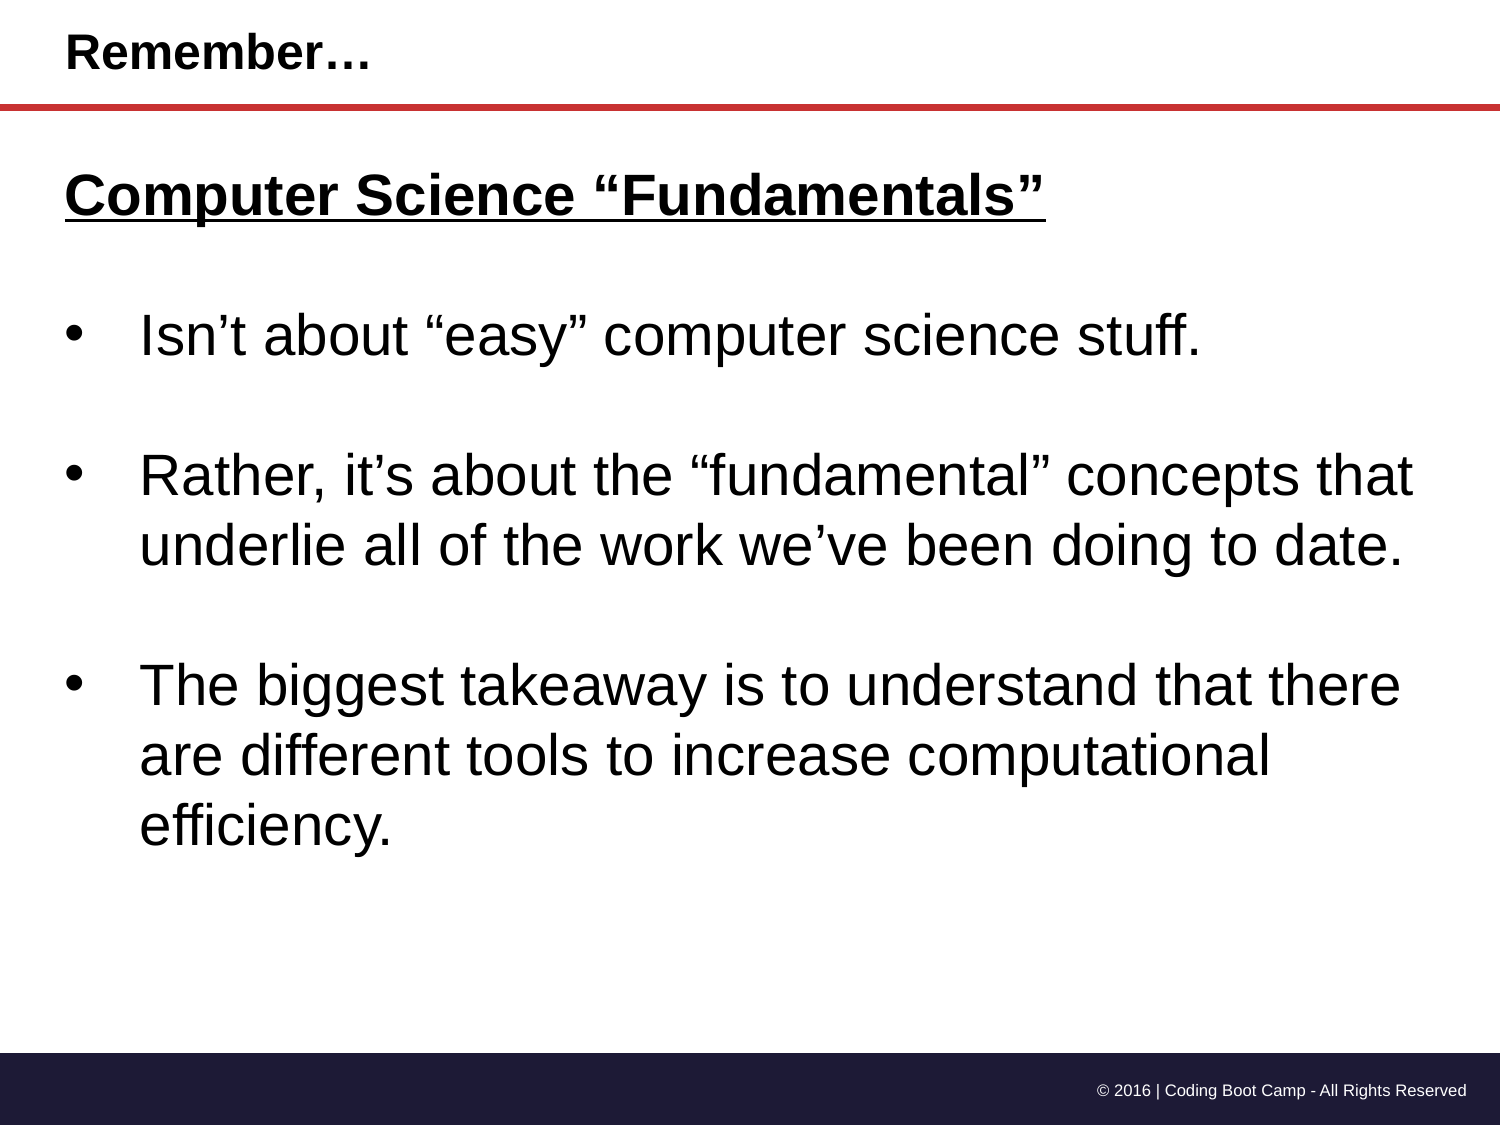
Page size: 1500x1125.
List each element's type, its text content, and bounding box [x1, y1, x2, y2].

title Remember… [50, 0, 1425, 108]
text_box Computer Science “Fundamentals” Isn’t about “easy” computer science stuff. Rather, it’s about the “fundamental” concepts that underlie all of the work we’ve been doing to date. The biggest takeaway is to understand that there are different tools to increase computational efficiency. [49, 149, 1475, 865]
